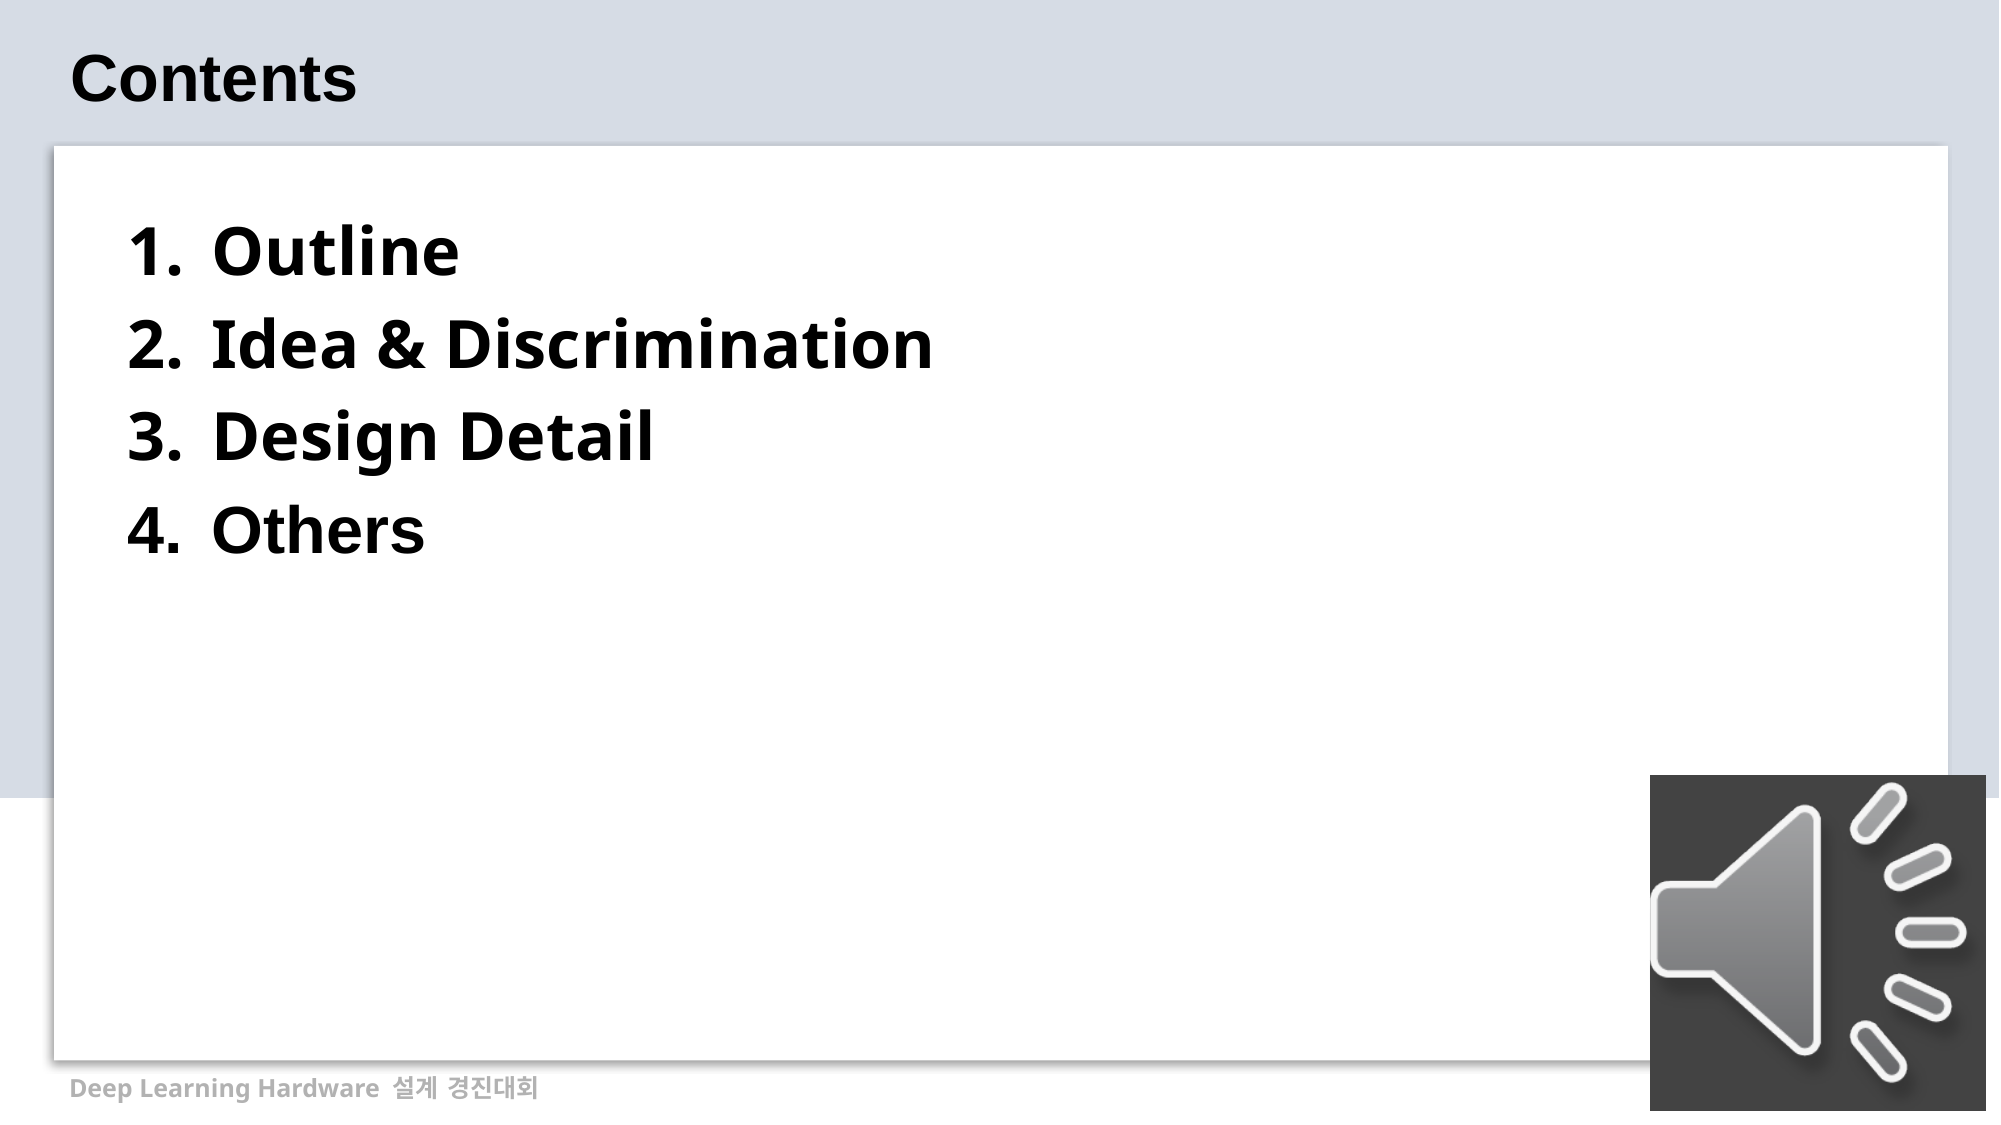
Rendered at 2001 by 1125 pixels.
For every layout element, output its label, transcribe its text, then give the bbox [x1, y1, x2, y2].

slide_number 2 [1523, 1056, 1974, 1117]
text_box Outline Idea & Discrimination Design Detail Others [112, 210, 1388, 943]
footer Deep Learning Hardware 설계 경진대회 [54, 1057, 730, 1118]
text_box Contents [55, 27, 375, 122]
picture [1648, 773, 1987, 1112]
